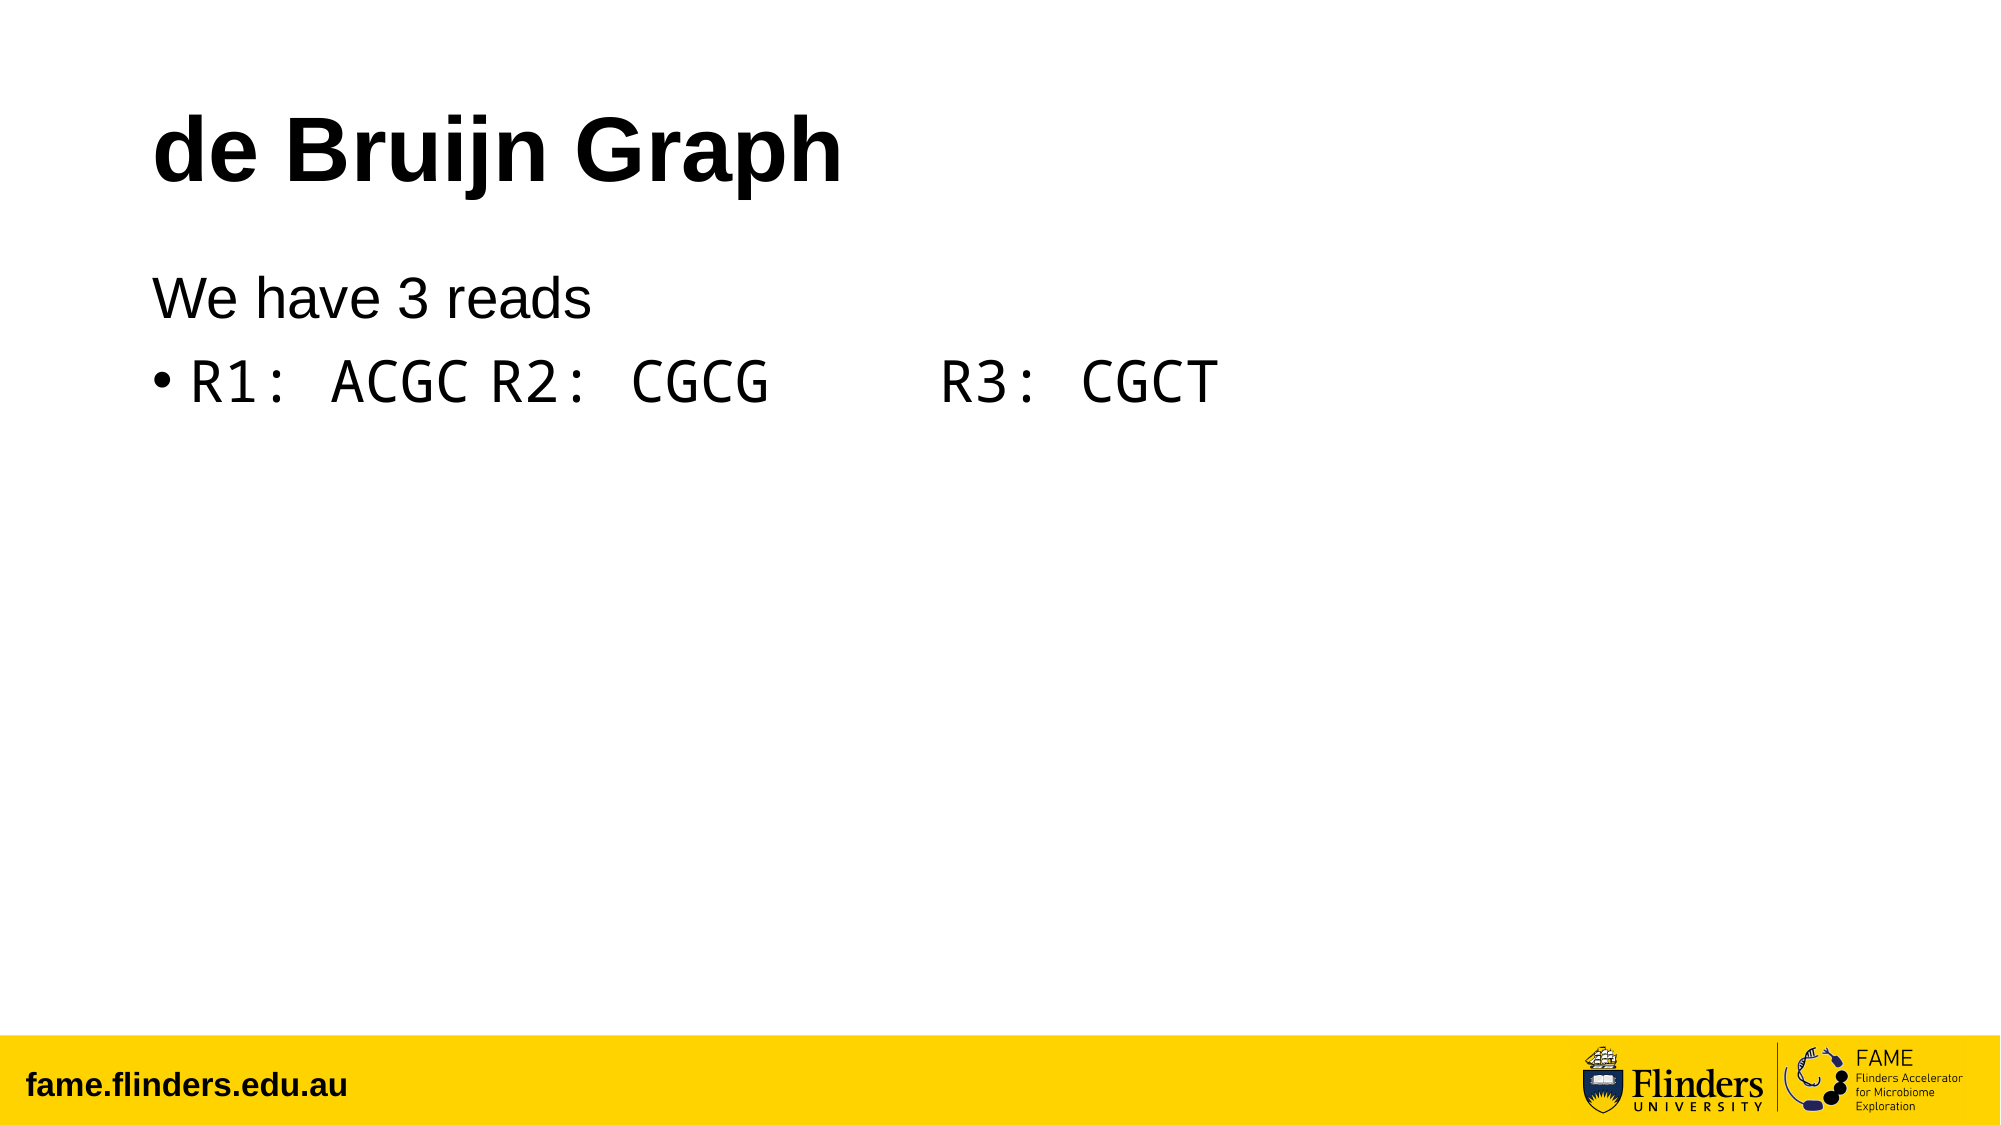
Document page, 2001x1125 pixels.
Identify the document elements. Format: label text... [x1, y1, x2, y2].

picture [1570, 1038, 1966, 1122]
list We have 3 reads R1: ACGC R2: CGCG R3: CGCT [137, 260, 1863, 1004]
title de Bruijn Graph [137, 82, 1863, 222]
